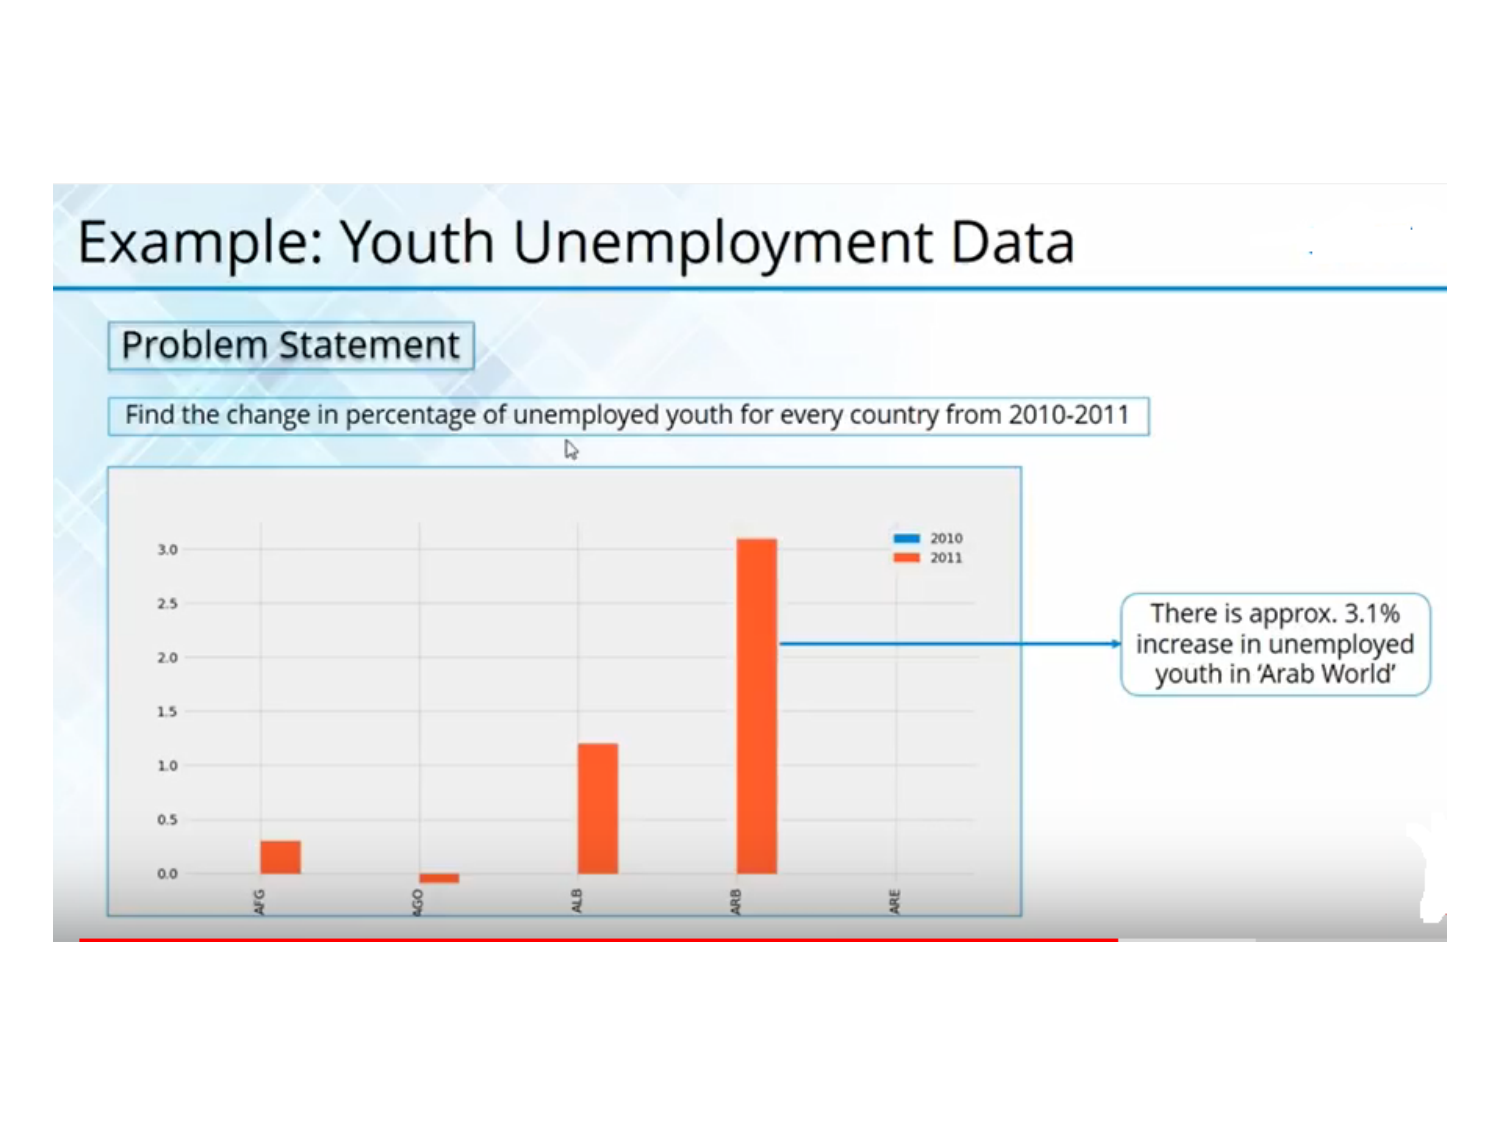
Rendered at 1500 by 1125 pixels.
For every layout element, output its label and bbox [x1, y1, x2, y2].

picture [53, 183, 1447, 942]
